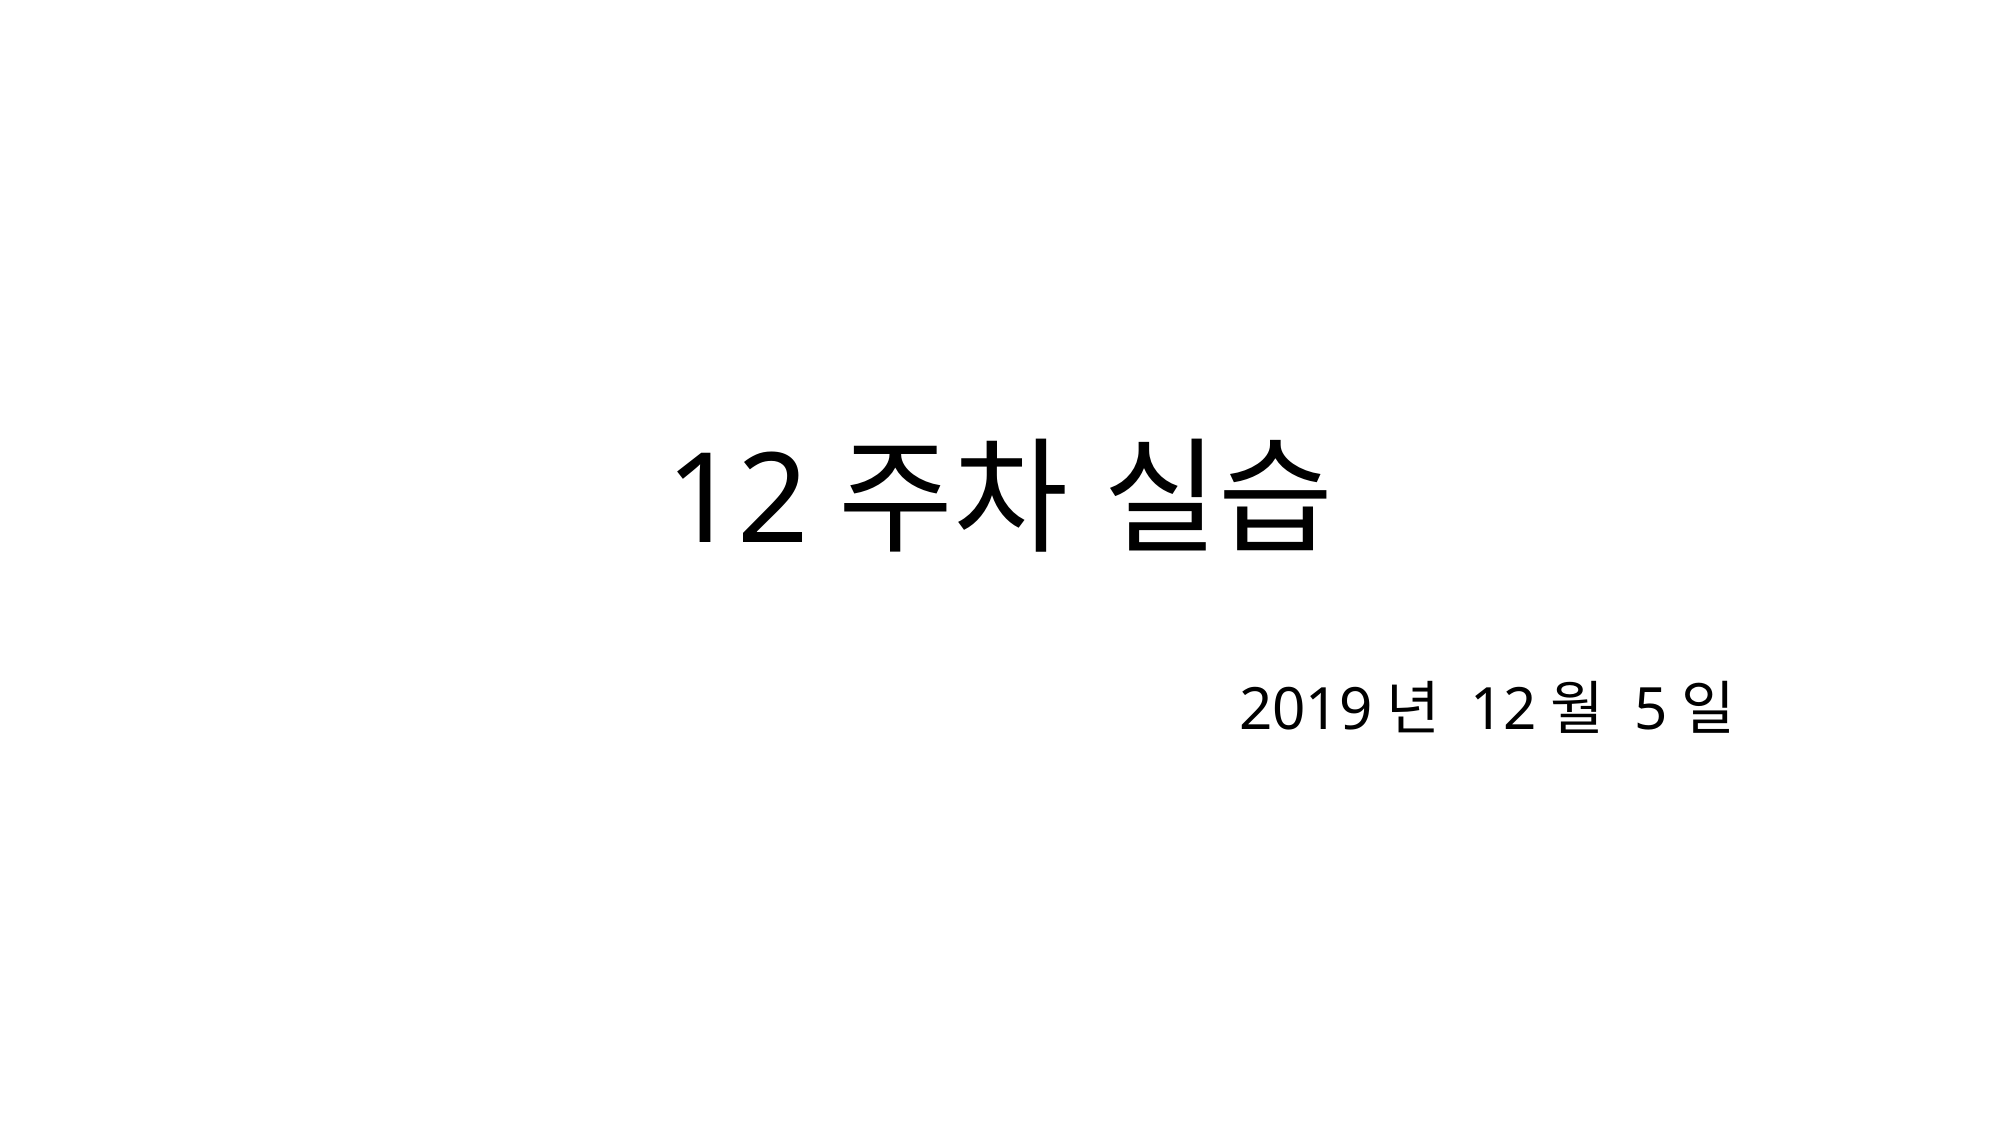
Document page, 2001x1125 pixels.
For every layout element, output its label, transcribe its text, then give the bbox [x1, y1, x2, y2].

subtitle 2019년 12월 5일 [249, 590, 1750, 863]
title 12주차 실습 [249, 185, 1750, 578]
